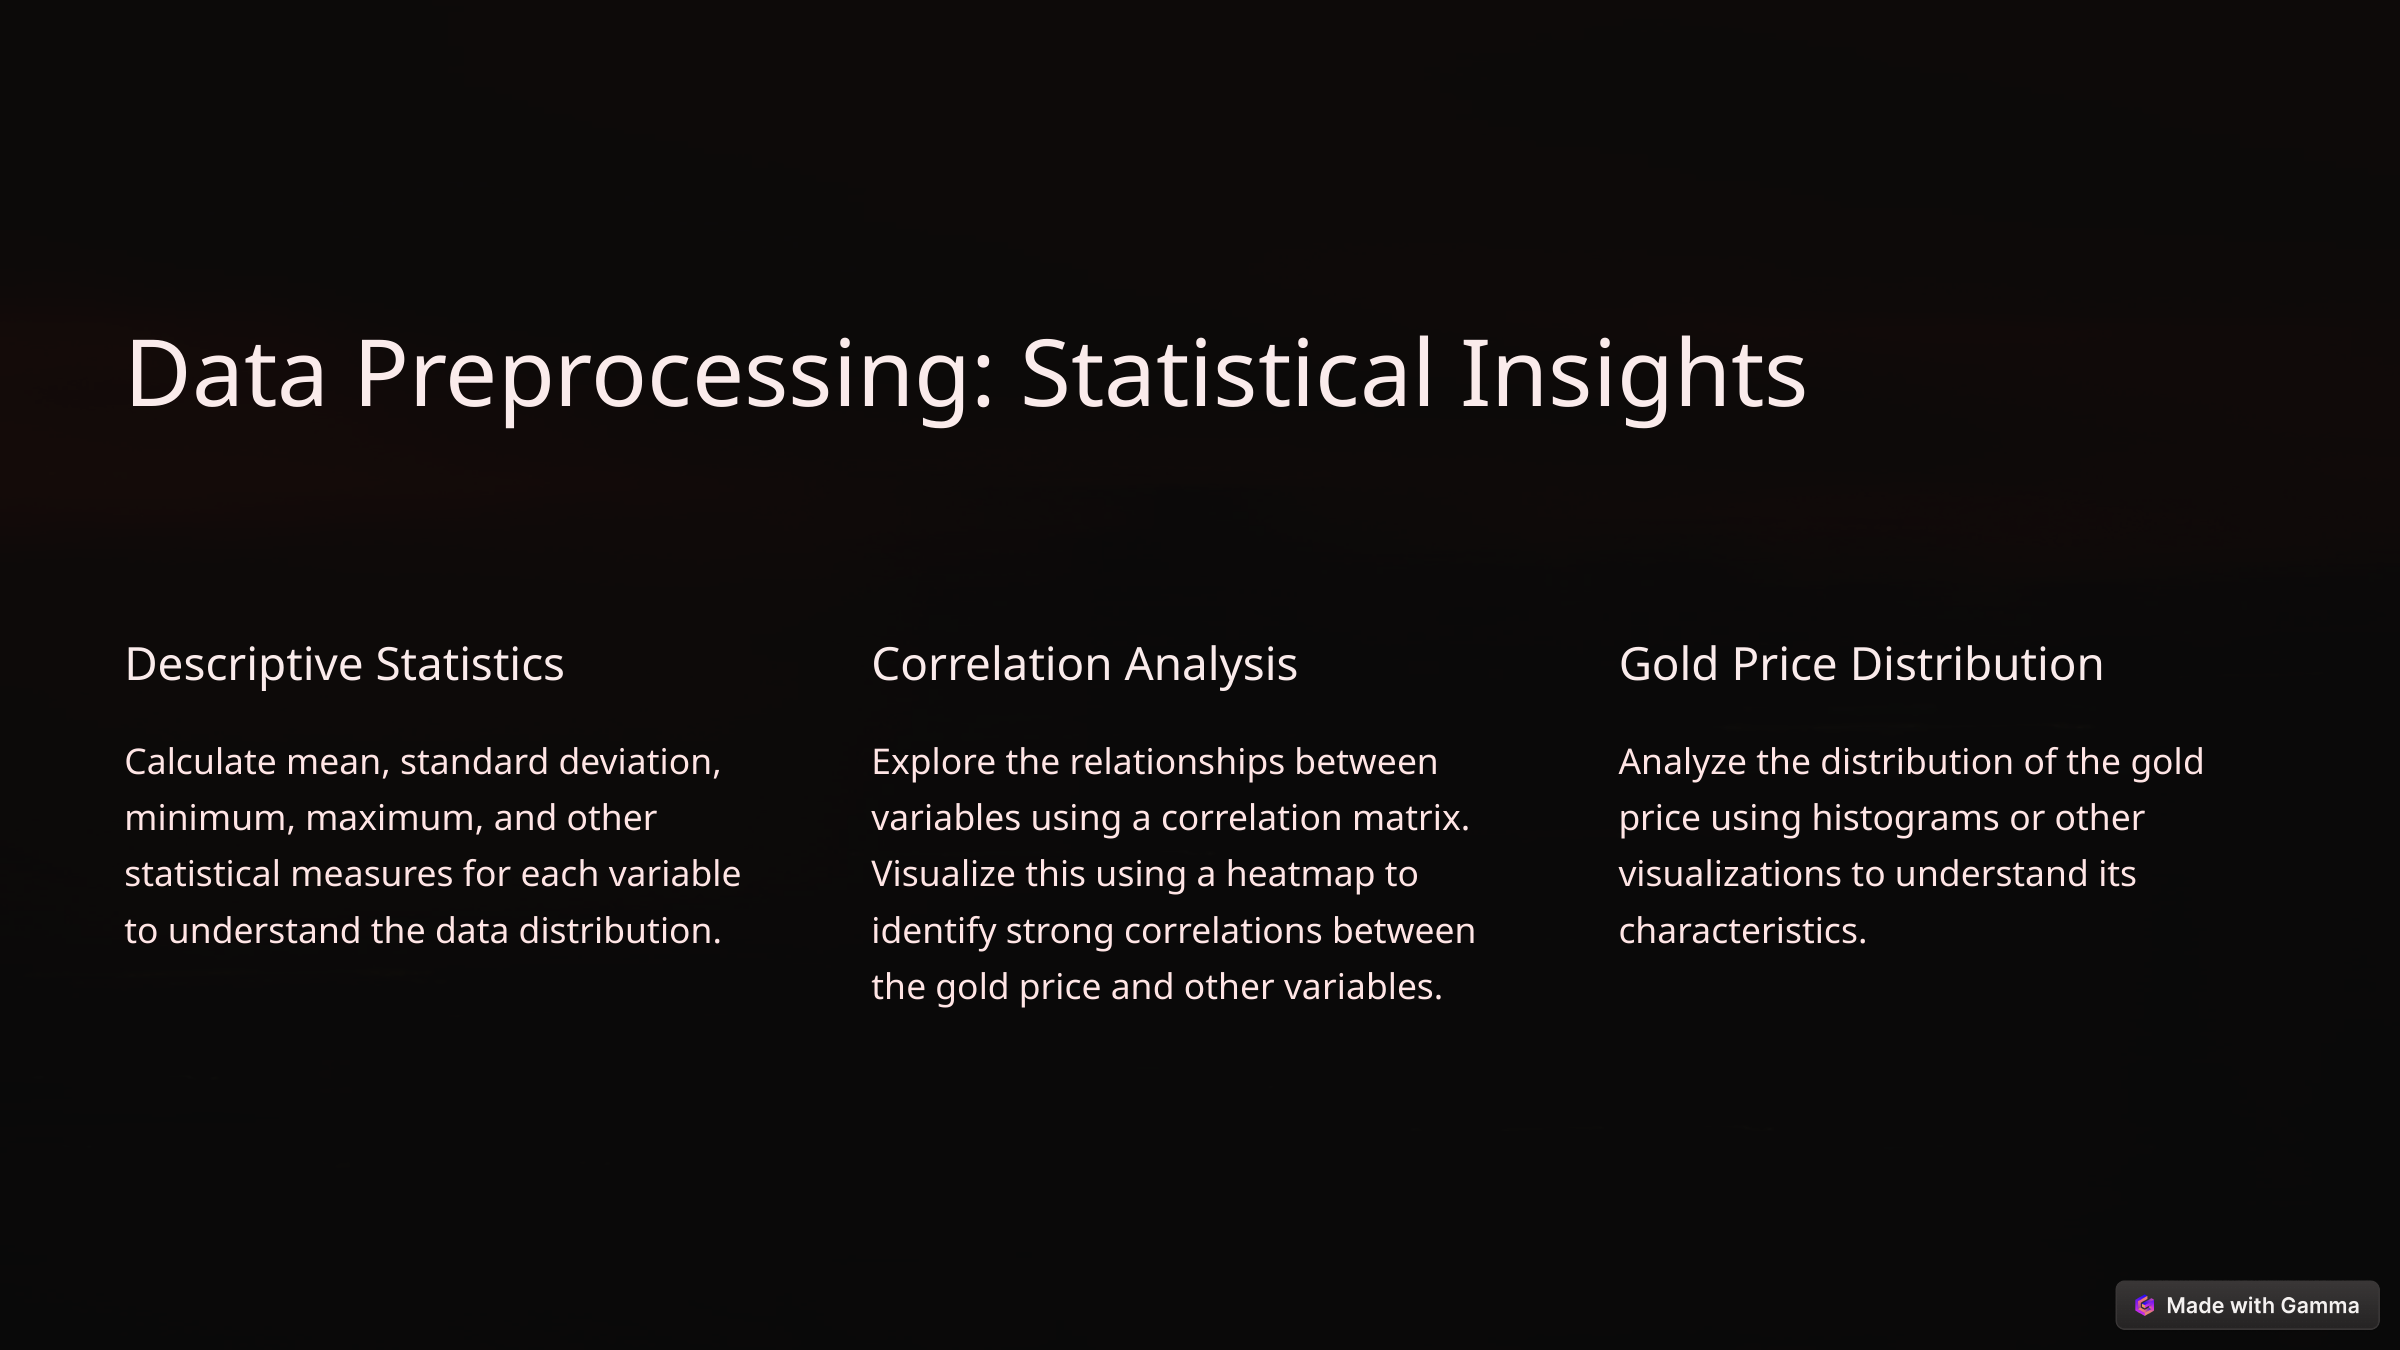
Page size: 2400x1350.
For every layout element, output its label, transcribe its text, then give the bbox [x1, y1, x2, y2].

text_box Analyze the distribution of the gold price using histograms or other visualizations to understand its characteristics. [1618, 725, 2278, 953]
text_box Gold Price Distribution [1618, 631, 2248, 690]
text_box Explore the relationships between variables using a correlation matrix. Visualize this using a heatmap to identify strong correlations between the gold price and other variables. [871, 725, 1531, 1010]
text_box Calculate mean, standard deviation, minimum, maximum, and other statistical measures for each variable to understand the data distribution. [124, 725, 784, 953]
text_box Descriptive Statistics [124, 631, 739, 690]
text_box Data Preprocessing: Statistical Insights [124, 308, 2276, 543]
text_box Correlation Analysis [871, 631, 1444, 690]
picture [2106, 1271, 2389, 1339]
